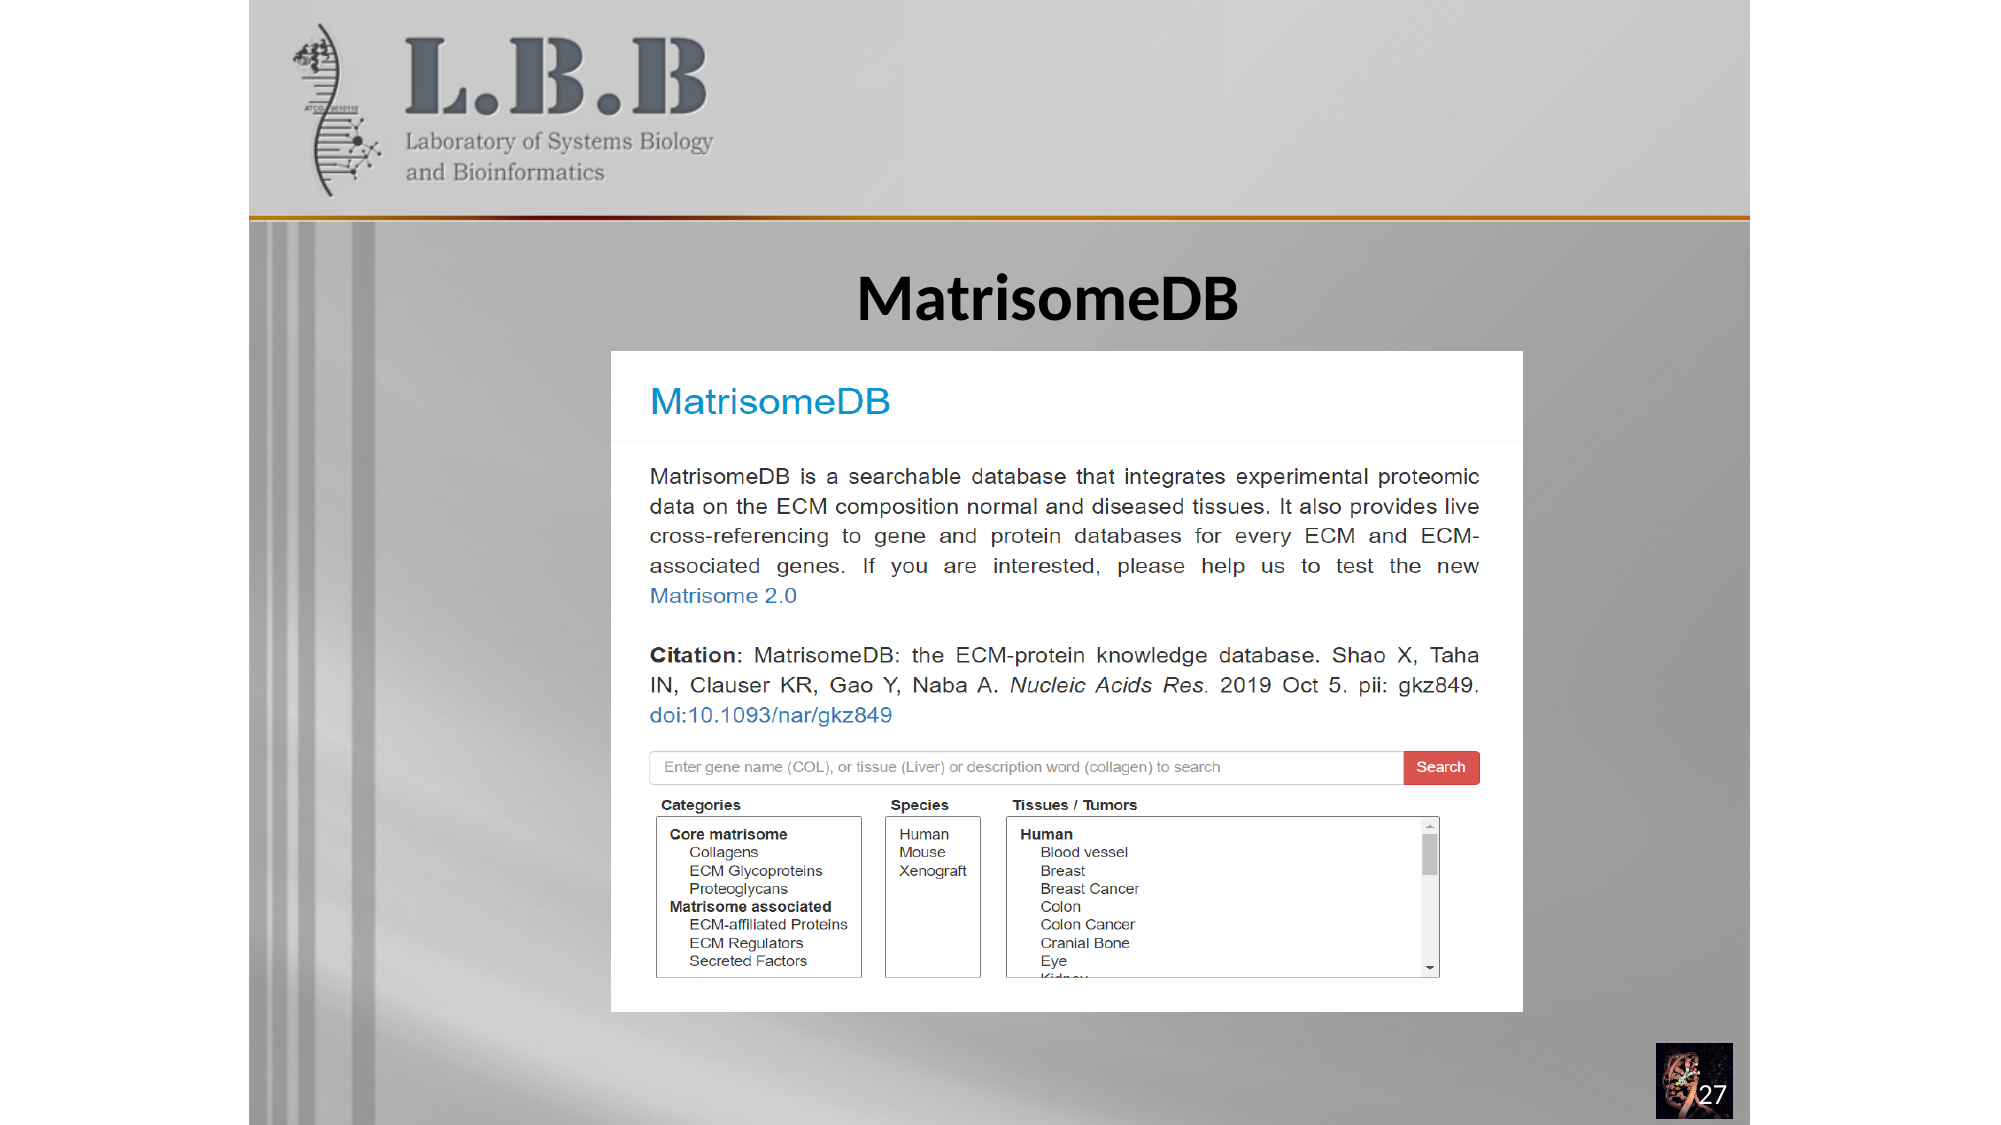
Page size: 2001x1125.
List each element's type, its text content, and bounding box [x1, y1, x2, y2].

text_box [1656, 1043, 1752, 1119]
title MatrisomeDB [364, 239, 1733, 343]
picture [249, 0, 1750, 1125]
